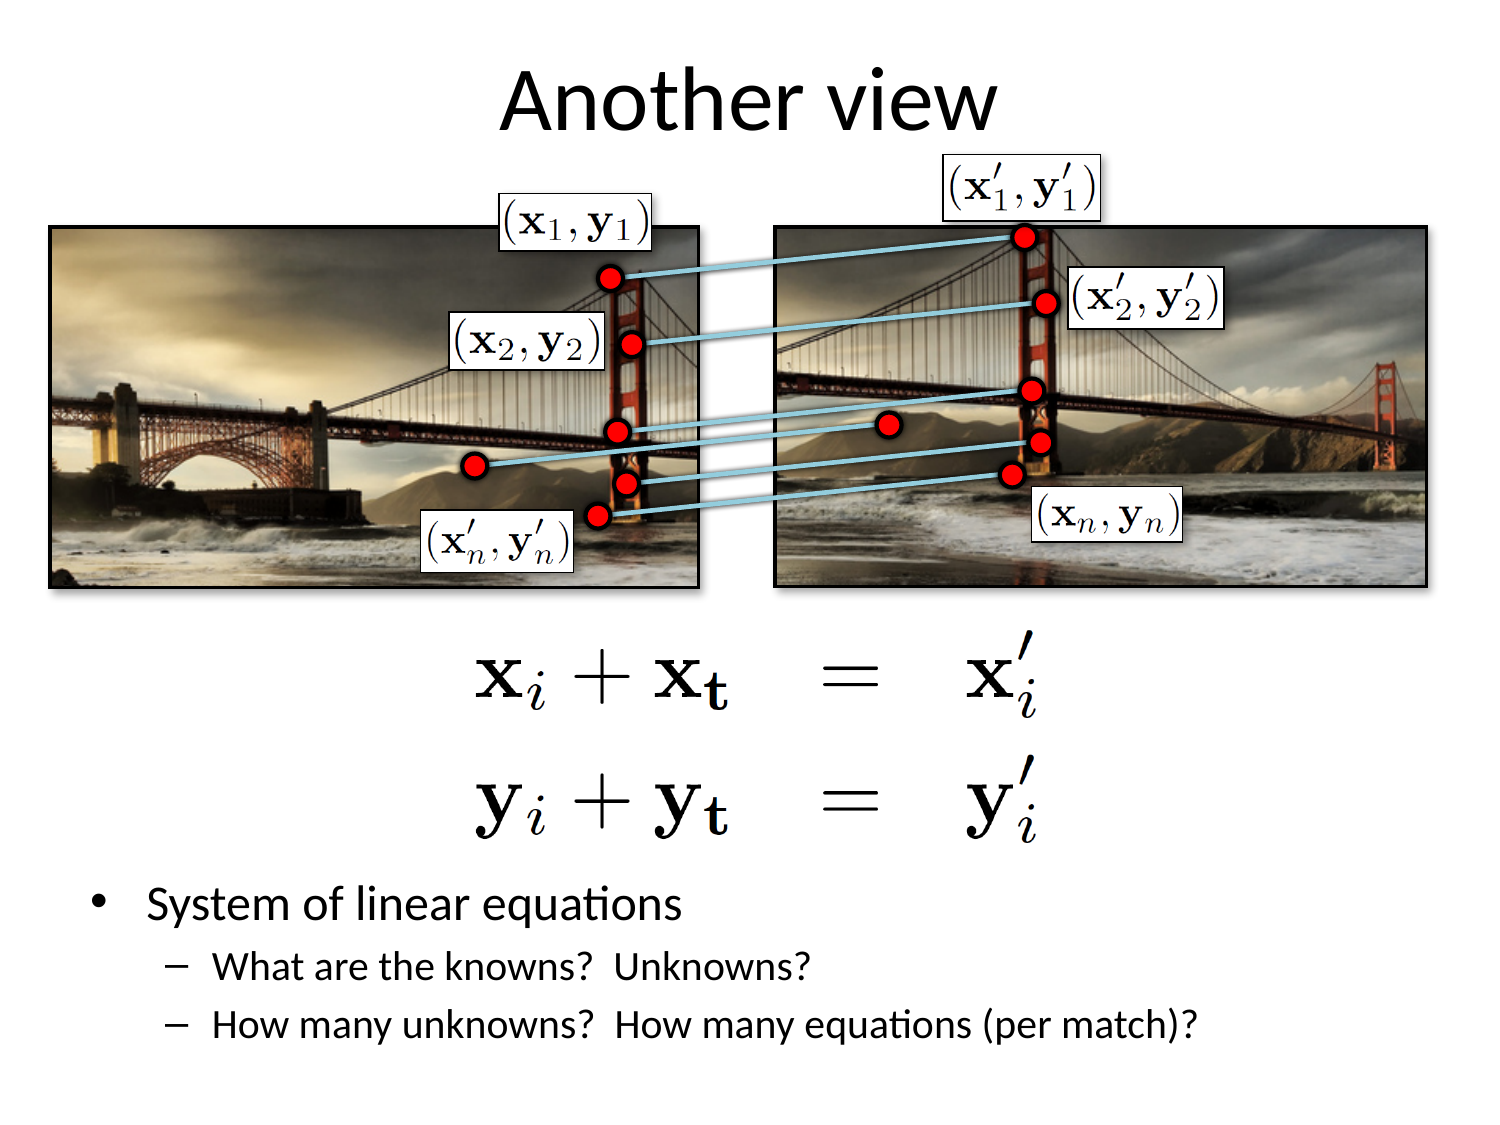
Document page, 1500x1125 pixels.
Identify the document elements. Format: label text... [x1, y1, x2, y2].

picture [776, 228, 1426, 586]
picture [943, 155, 1101, 221]
list System of linear equations What are the knowns? Unknowns? How many unknowns? How many equations (per match)? [75, 862, 1425, 1125]
picture [454, 627, 1051, 856]
picture [51, 228, 698, 587]
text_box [461, 224, 1059, 529]
picture [499, 194, 652, 251]
title Another view [75, 0, 1425, 188]
